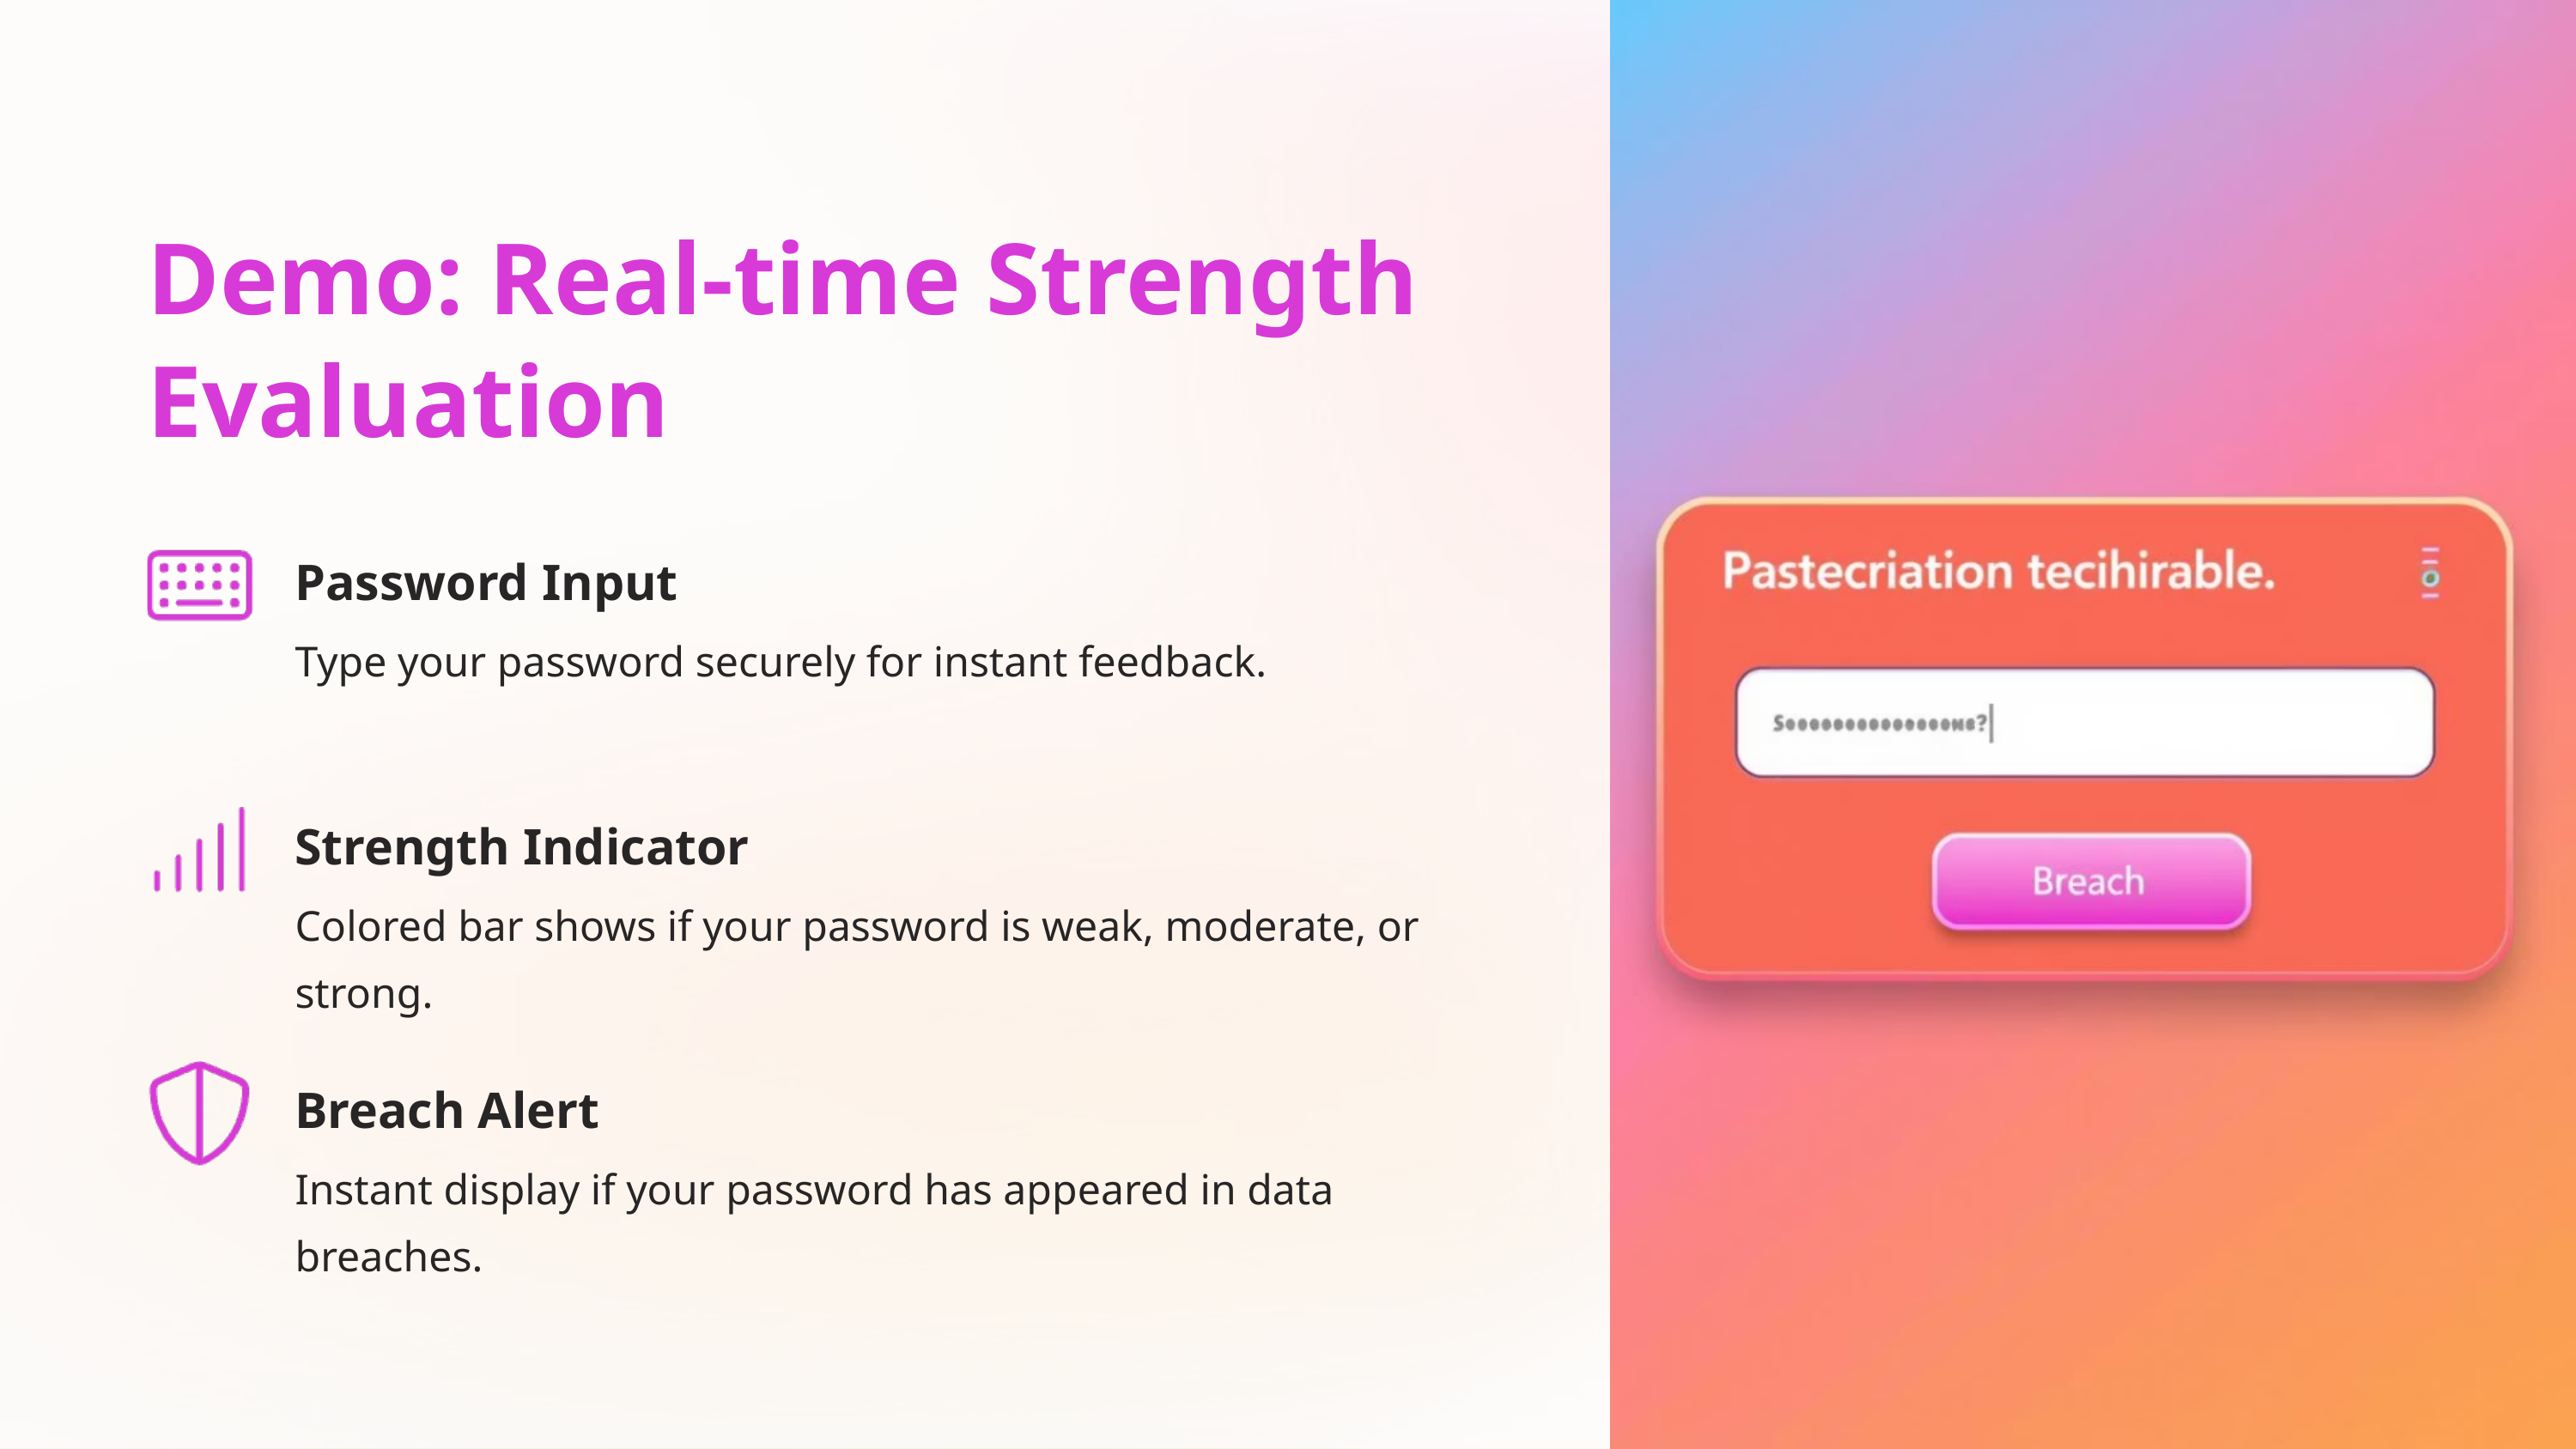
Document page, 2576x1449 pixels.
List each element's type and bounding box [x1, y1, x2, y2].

text_box [147, 533, 253, 640]
text_box [0, 0, 1607, 1449]
text_box [295, 891, 1463, 970]
text_box [147, 1060, 253, 1167]
text_box [295, 1155, 1463, 1234]
text_box [147, 797, 253, 903]
text_box [147, 212, 1463, 464]
text_box [1609, 0, 2576, 1449]
text_box [295, 627, 1463, 706]
text_box [295, 813, 792, 877]
text_box [295, 549, 792, 614]
text_box [295, 1077, 792, 1142]
